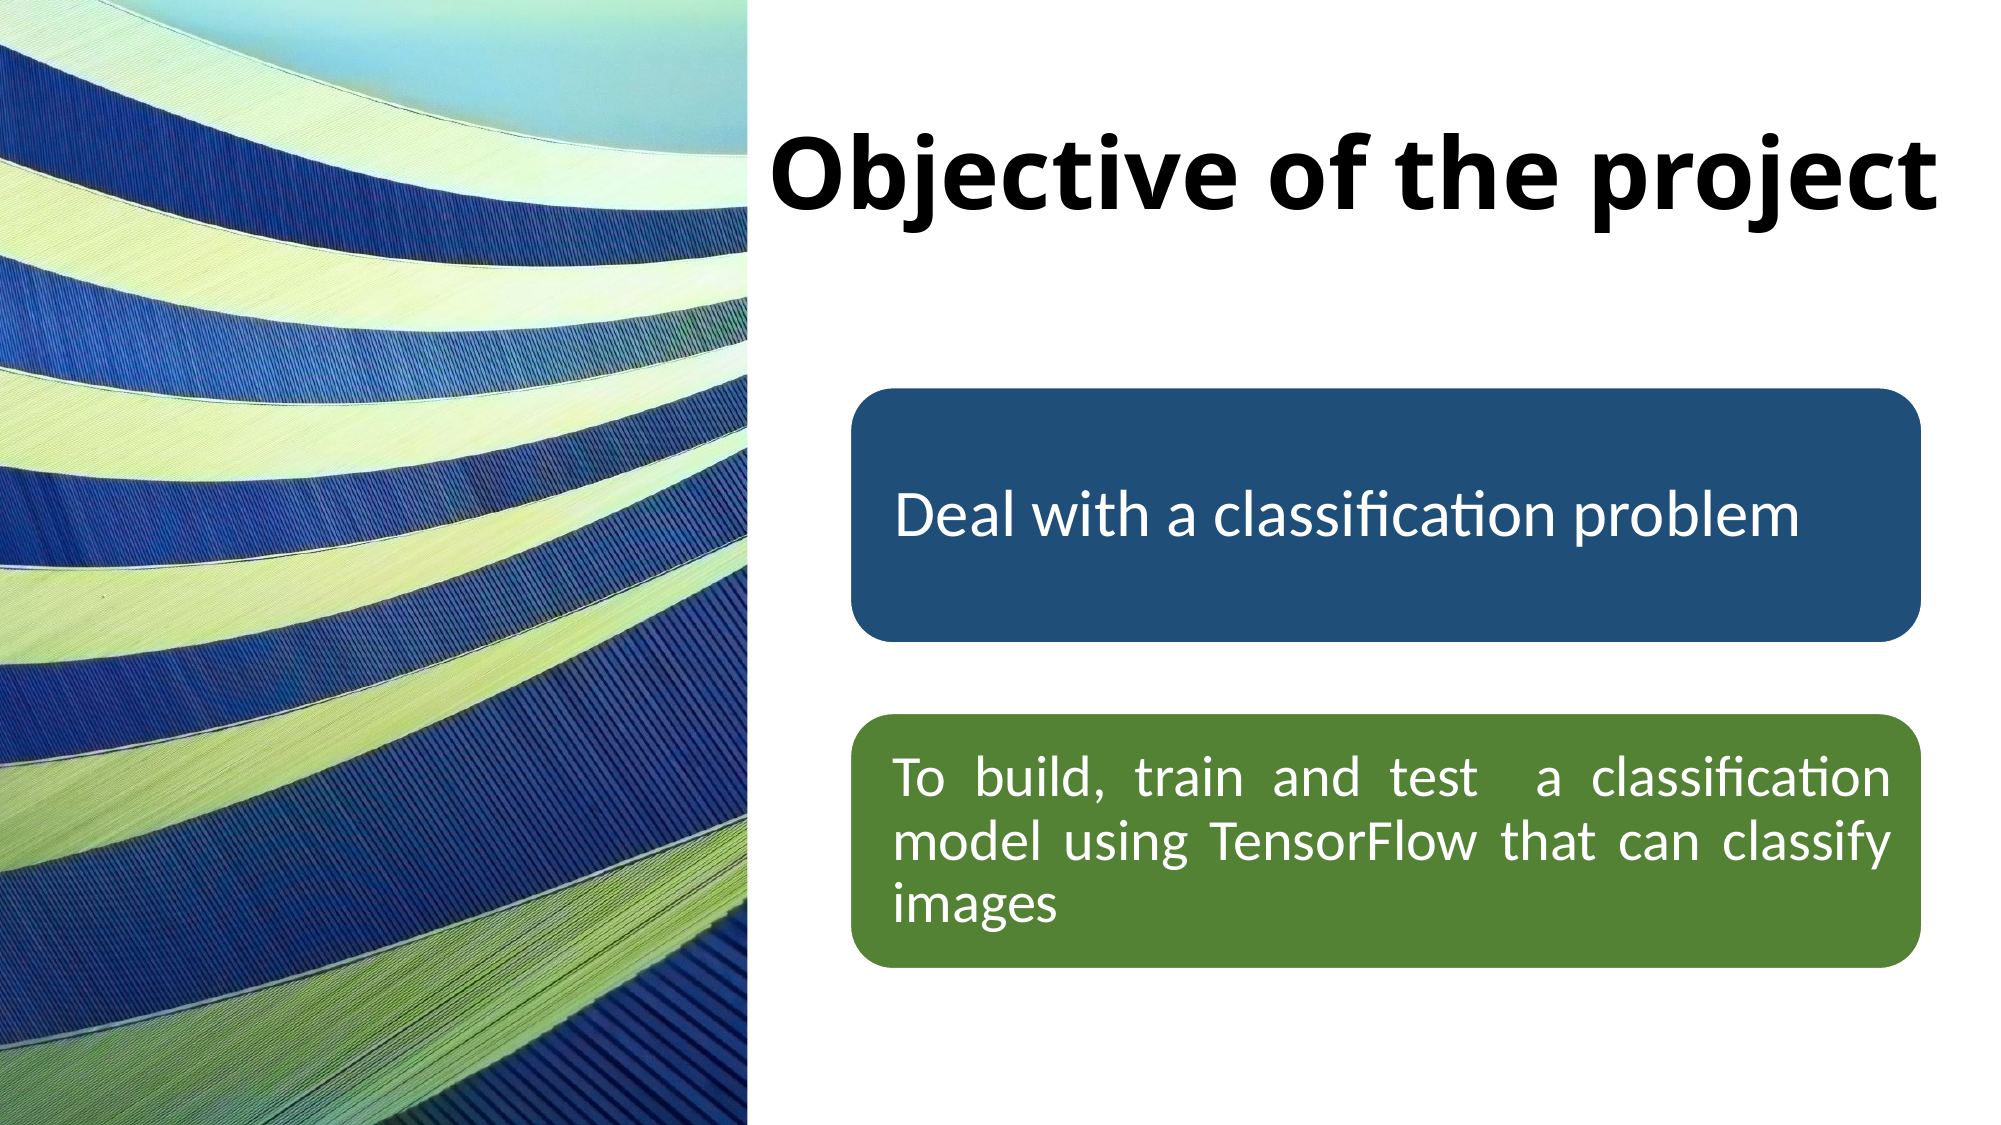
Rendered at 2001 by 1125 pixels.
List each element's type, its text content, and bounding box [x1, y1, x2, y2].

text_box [850, 387, 1923, 1009]
title Objective of the project [748, 39, 2000, 315]
picture [0, 0, 748, 1125]
